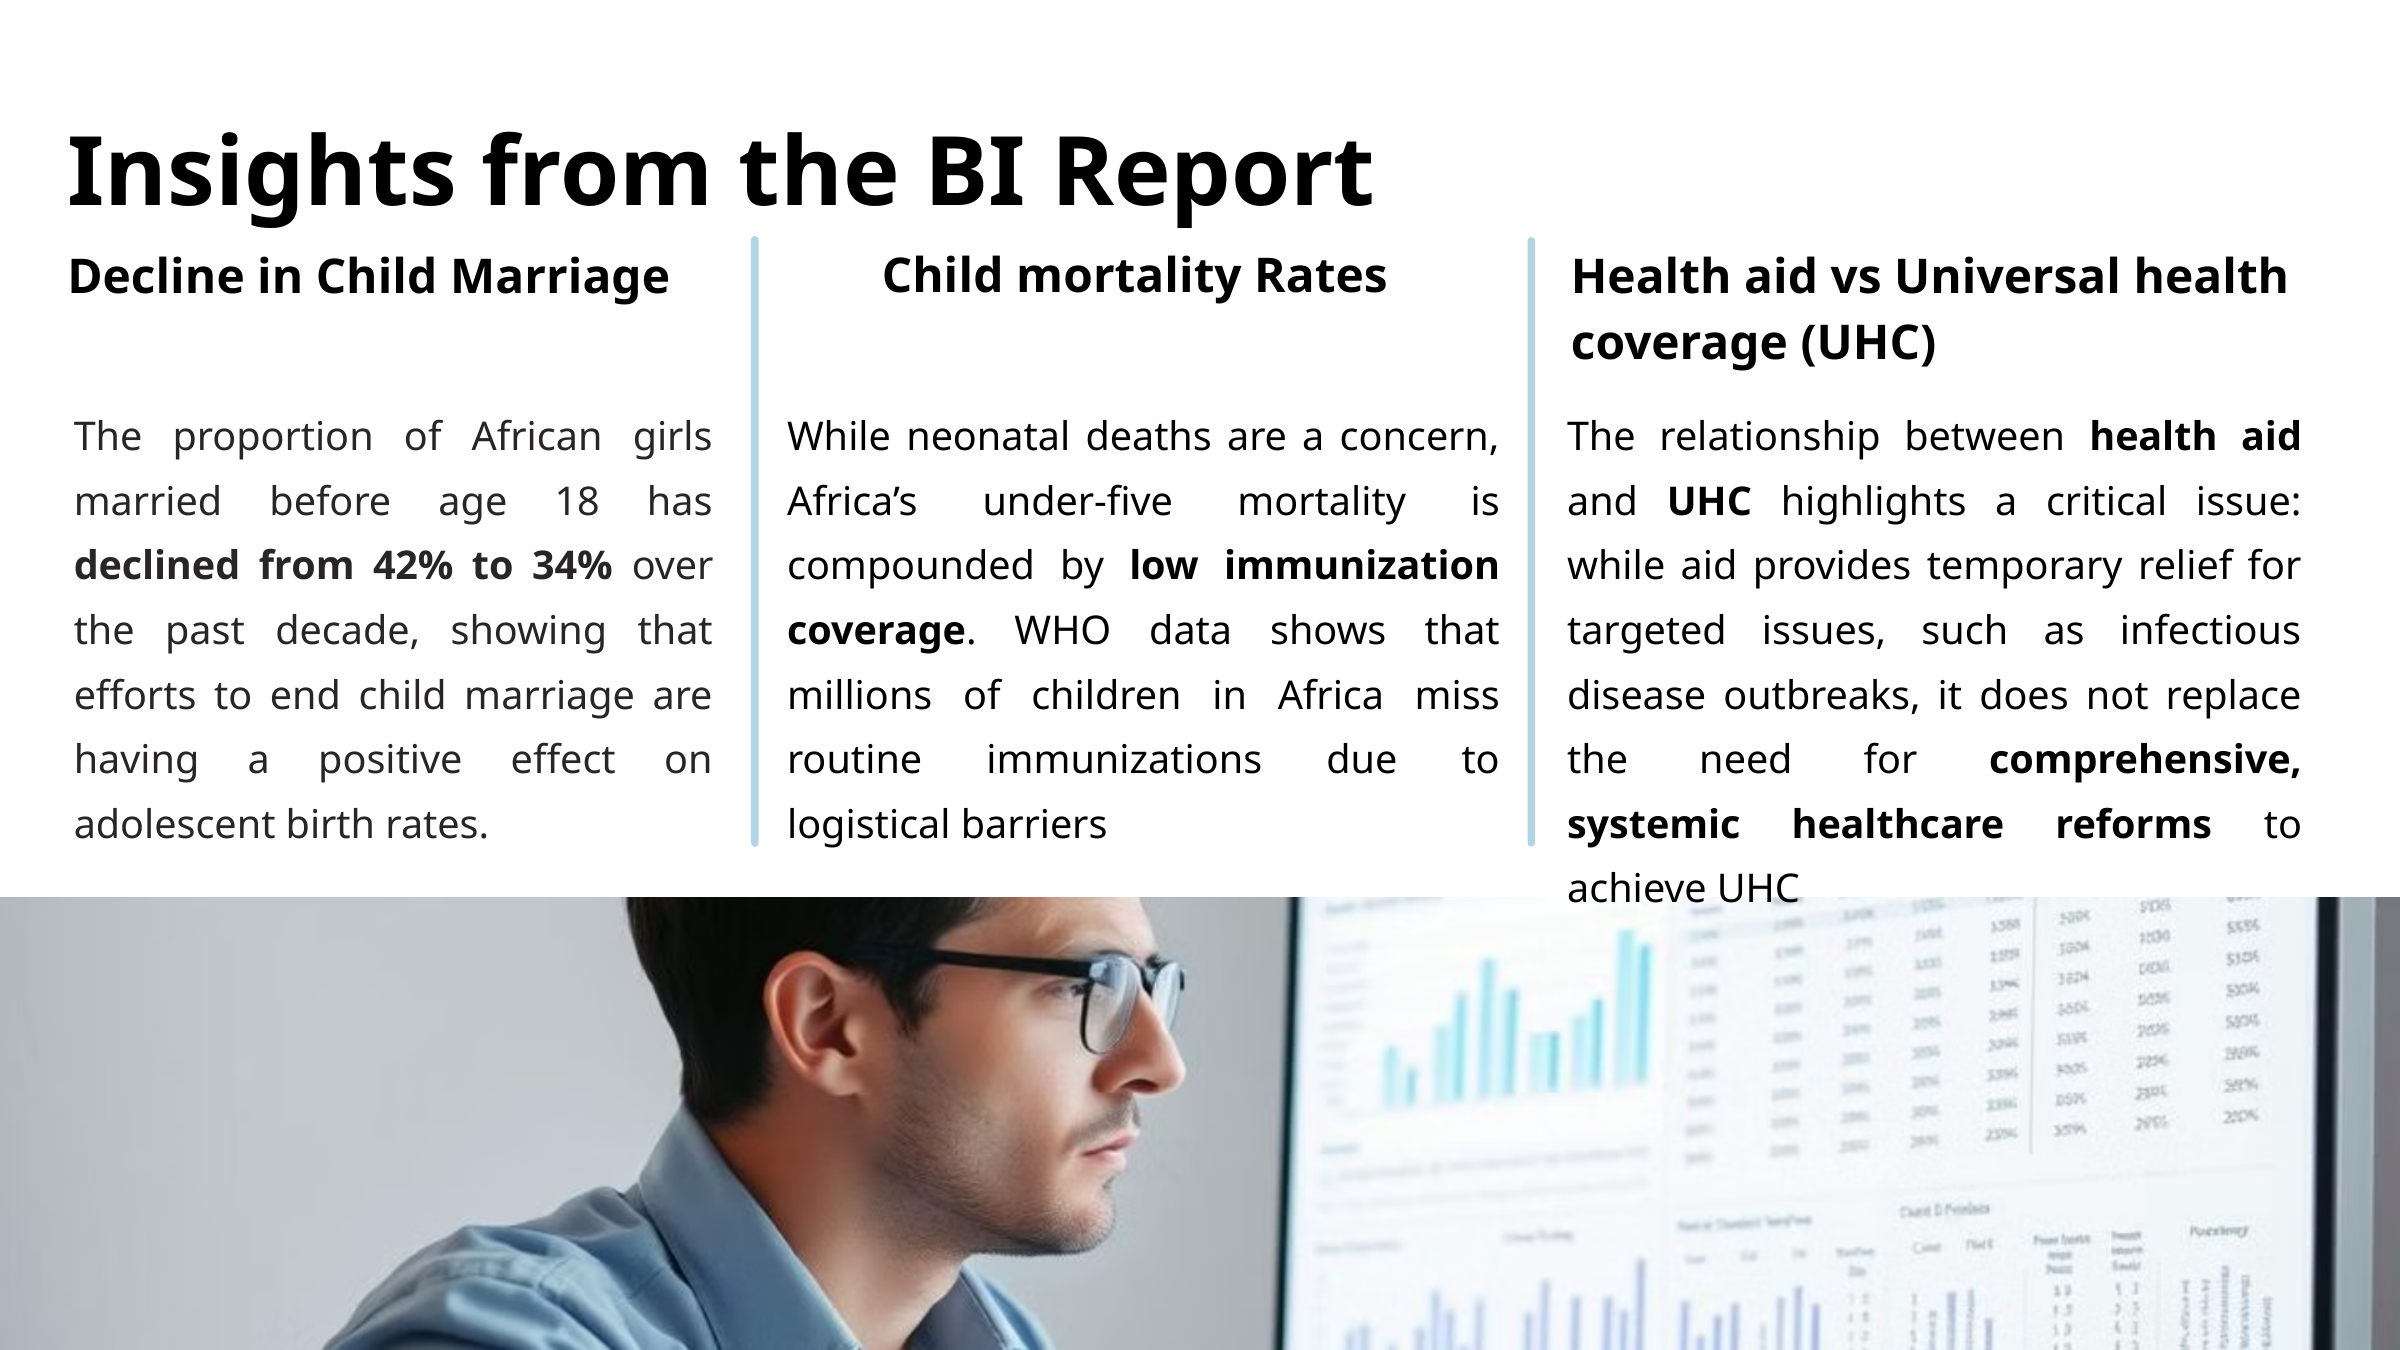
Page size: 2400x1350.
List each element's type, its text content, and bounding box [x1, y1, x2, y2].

text_box Child mortality Rates [881, 235, 1465, 313]
text_box Health aid vs Universal health coverage (UHC) [1570, 237, 2299, 392]
text_box [751, 236, 759, 847]
text_box Decline in Child Marriage [67, 237, 697, 314]
text_box While neonatal deaths are a concern, Africa’s under-five mortality is compounded by low immunization coverage. WHO data shows that millions of children in Africa miss routine immunizations due to logistical barriers [787, 393, 1501, 859]
text_box Insights from the BI Report [67, 104, 1457, 236]
text_box The relationship between health aid and UHC highlights a critical issue: while aid provides temporary relief for targeted issues, such as infectious disease outbreaks, it does not replace the need for comprehensive, systemic healthcare reforms to achieve UHC [1567, 393, 2303, 847]
text_box [1527, 237, 1536, 847]
text_box The proportion of African girls married before age 18 has declined from 42% to 34% over the past decade, showing that efforts to end child marriage are having a positive effect on adolescent birth rates. [73, 393, 714, 897]
picture [0, 897, 2400, 1350]
